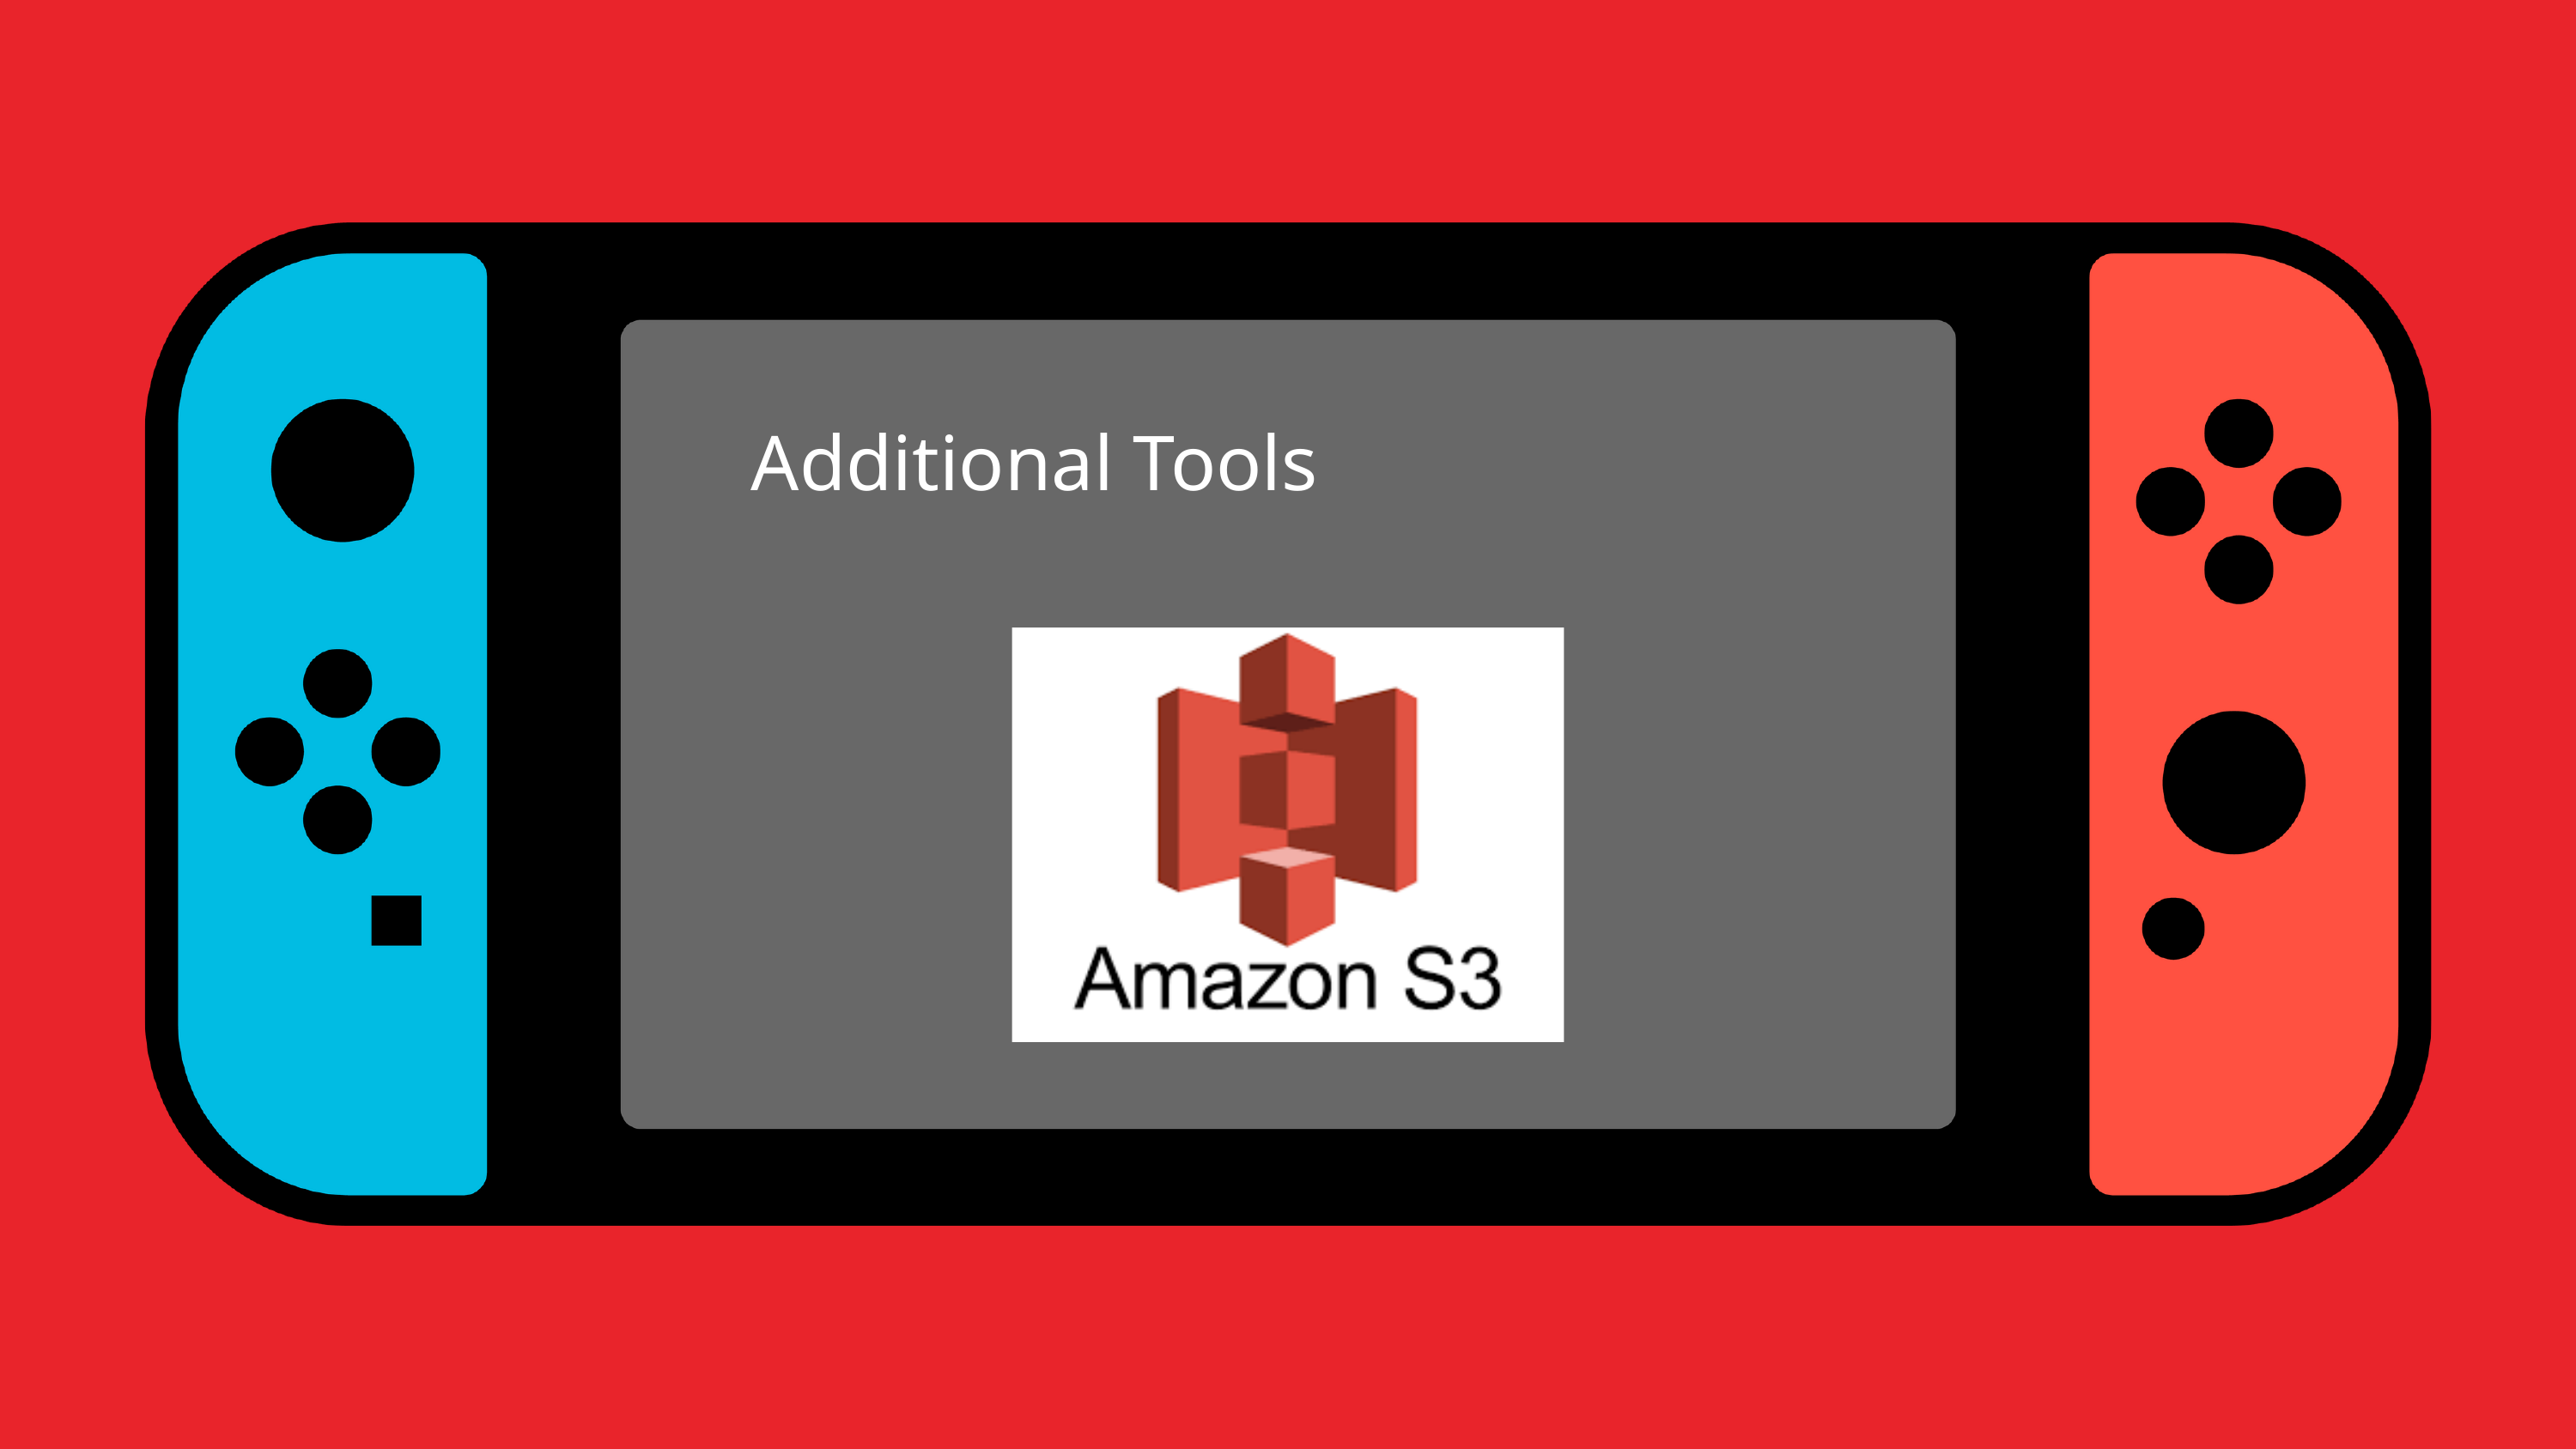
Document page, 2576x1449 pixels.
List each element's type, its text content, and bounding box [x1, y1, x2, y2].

text_box [1012, 627, 1564, 1042]
text_box Additional Tools [693, 426, 1376, 506]
text_box [144, 222, 2432, 1226]
